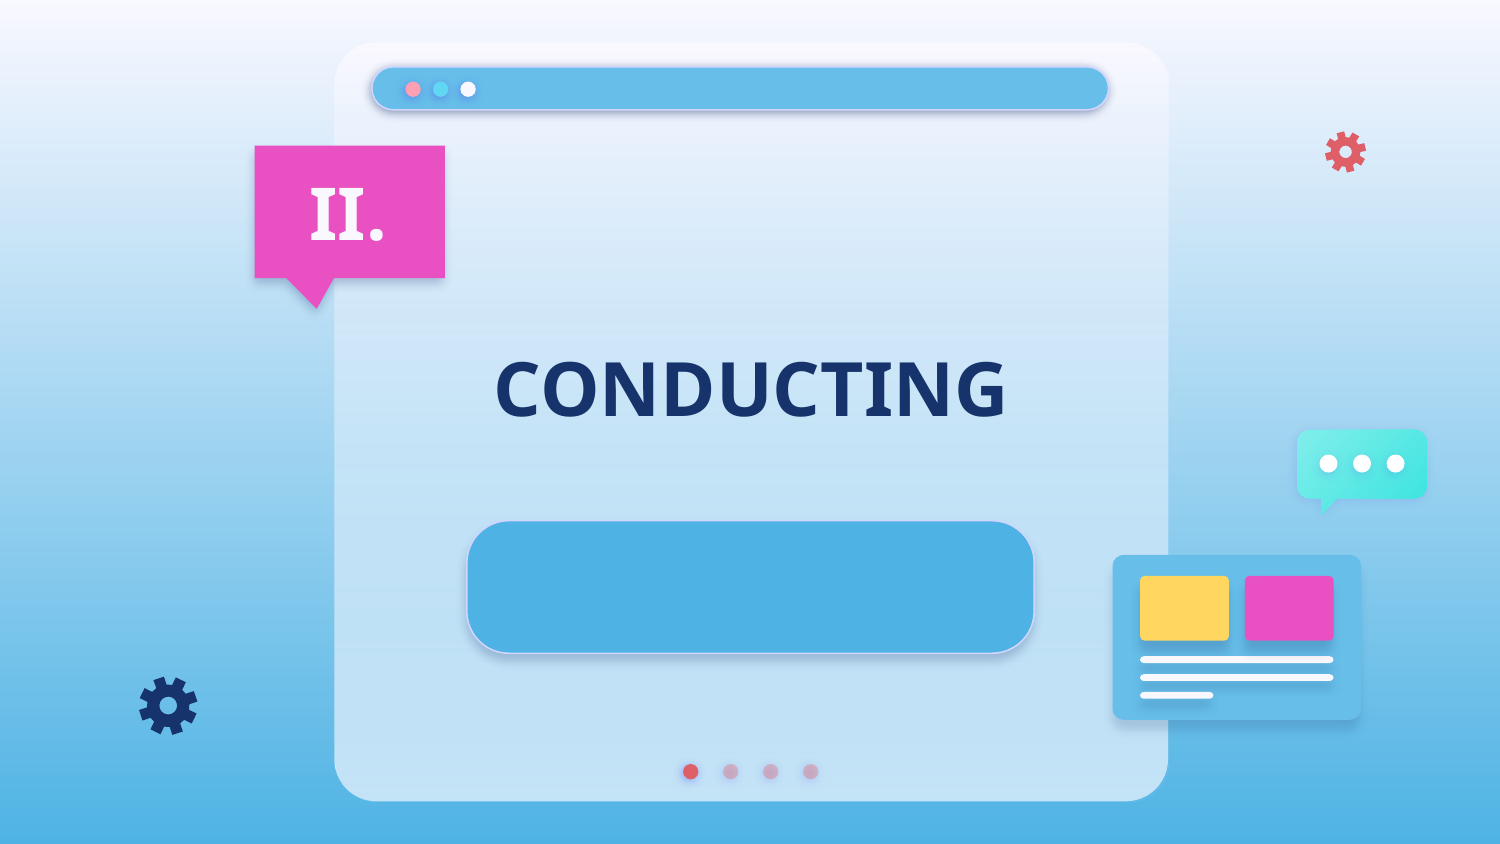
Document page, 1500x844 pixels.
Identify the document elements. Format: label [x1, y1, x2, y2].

text_box [138, 131, 1367, 736]
text_box [1371, 429, 1427, 515]
